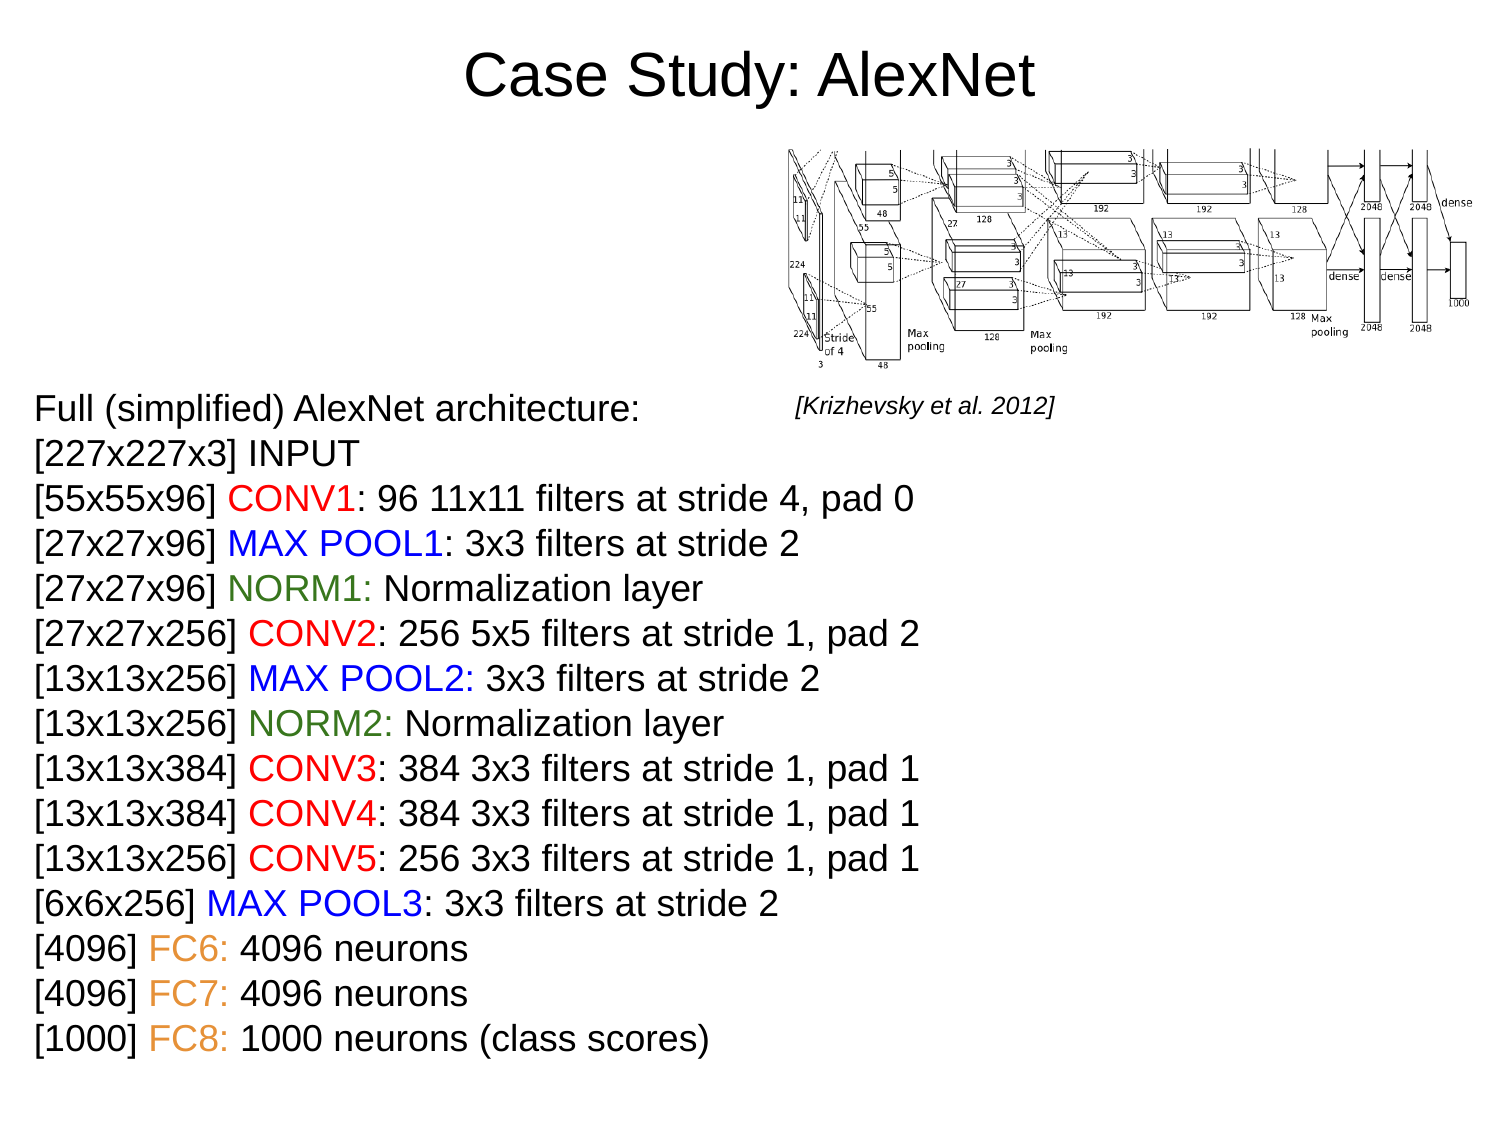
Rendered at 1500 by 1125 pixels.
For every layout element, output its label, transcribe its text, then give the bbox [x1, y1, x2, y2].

text_box Case Study: AlexNet [101, 19, 1399, 182]
picture [775, 125, 1486, 376]
text_box Full (simplified) AlexNet architecture: [227x227x3] INPUT [55x55x96] CONV1: 96 11x11 filters at stride 4, pad 0 [27x27x96] MAX POOL1: 3x3 filters at stride 2 [27x27x96] NORM1: Normalization layer [27x27x256] CONV2: 256 5x5 filters at stride 1, pad 2 [13x13x256] MAX POOL2: 3x3 filters at stride 2 [13x13x256] NORM2: Normalization layer [13x13x384] CONV3: 384 3x3 filters at stride 1, pad 1 [13x13x384] CONV4: 384 3x3 filters at stride 1, pad 1 [13x13x256] CONV5: 256 3x3 filters at stride 1, pad 1 [6x6x256] MAX POOL3: 3x3 filters at stride 2 [4096] FC6: 4096 neurons [4096] FC7: 4096 neurons [1000] FC8: 1000 neurons (class scores) [18, 369, 988, 1125]
text_box [Krizhevsky et al. 2012] [988, 384, 1073, 430]
